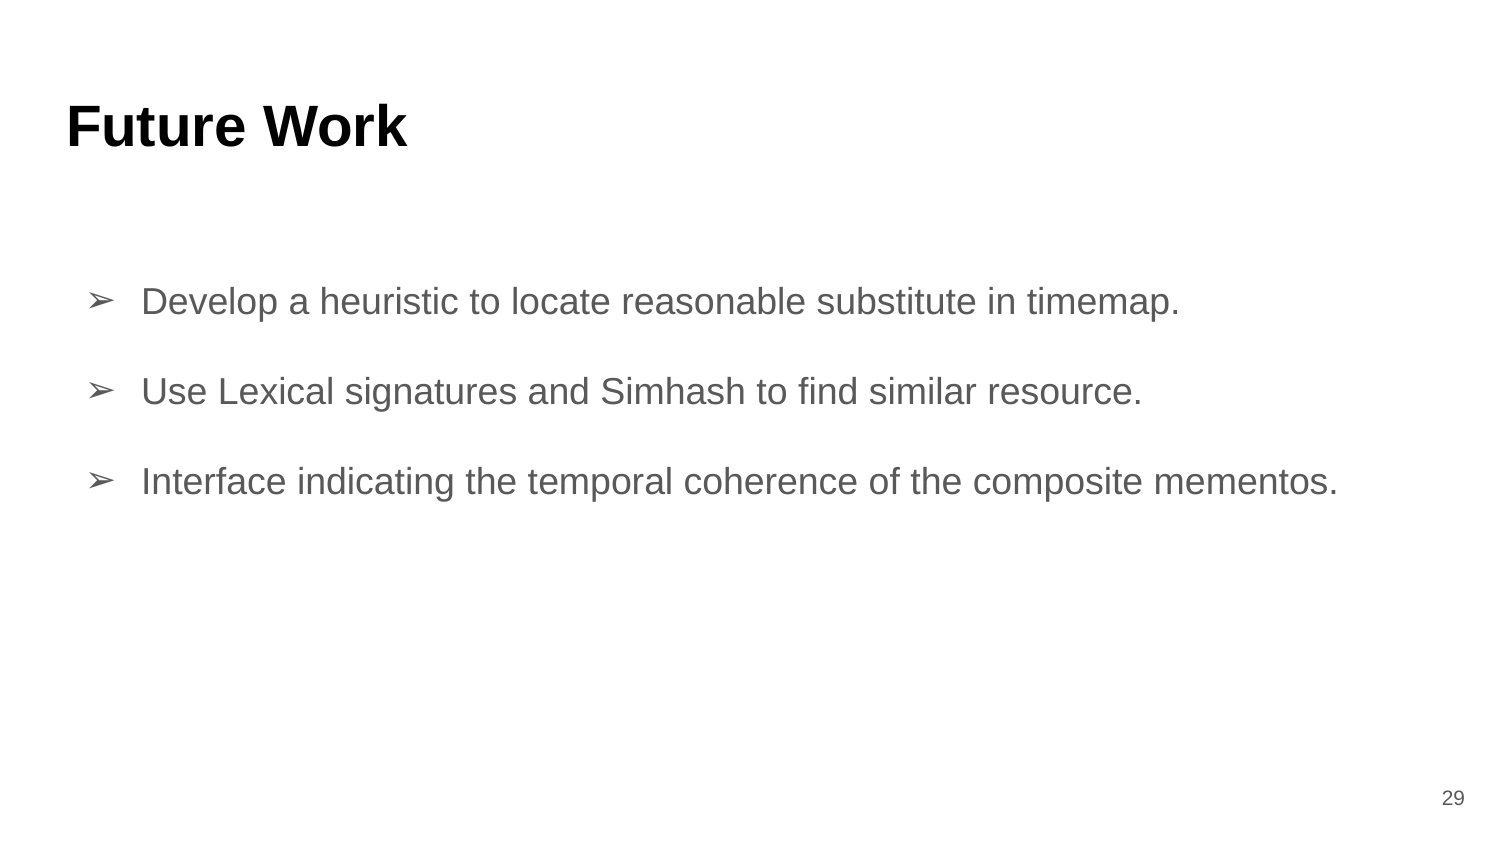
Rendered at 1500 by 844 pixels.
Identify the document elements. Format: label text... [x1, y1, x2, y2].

title Future Work [51, 72, 1449, 167]
list Develop a heuristic to locate reasonable substitute in timemap. Use Lexical signatures and Simhash to find similar resource. Interface indicating the temporal coherence of the composite mementos. [51, 217, 1449, 778]
slide_number ‹#› [1389, 764, 1480, 830]
